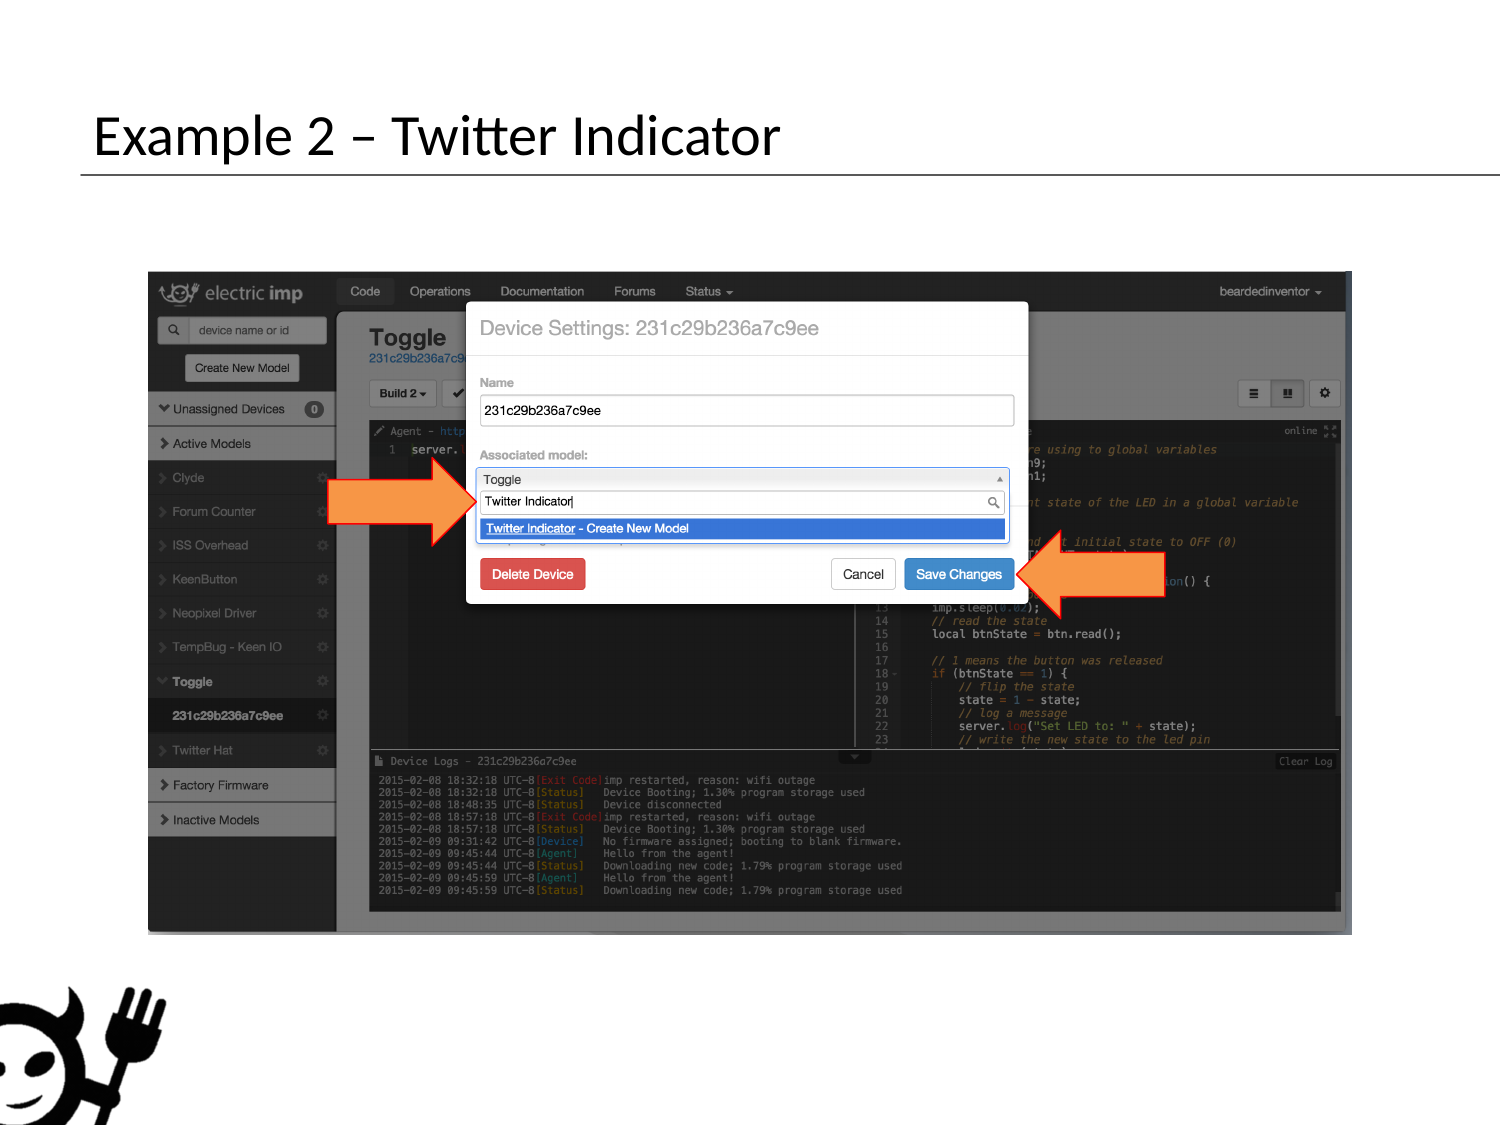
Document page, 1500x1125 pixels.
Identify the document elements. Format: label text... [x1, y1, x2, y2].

picture [0, 985, 174, 1125]
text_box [147, 270, 1352, 936]
text_box Example 2 – Twitter Indicator [86, 89, 1500, 174]
